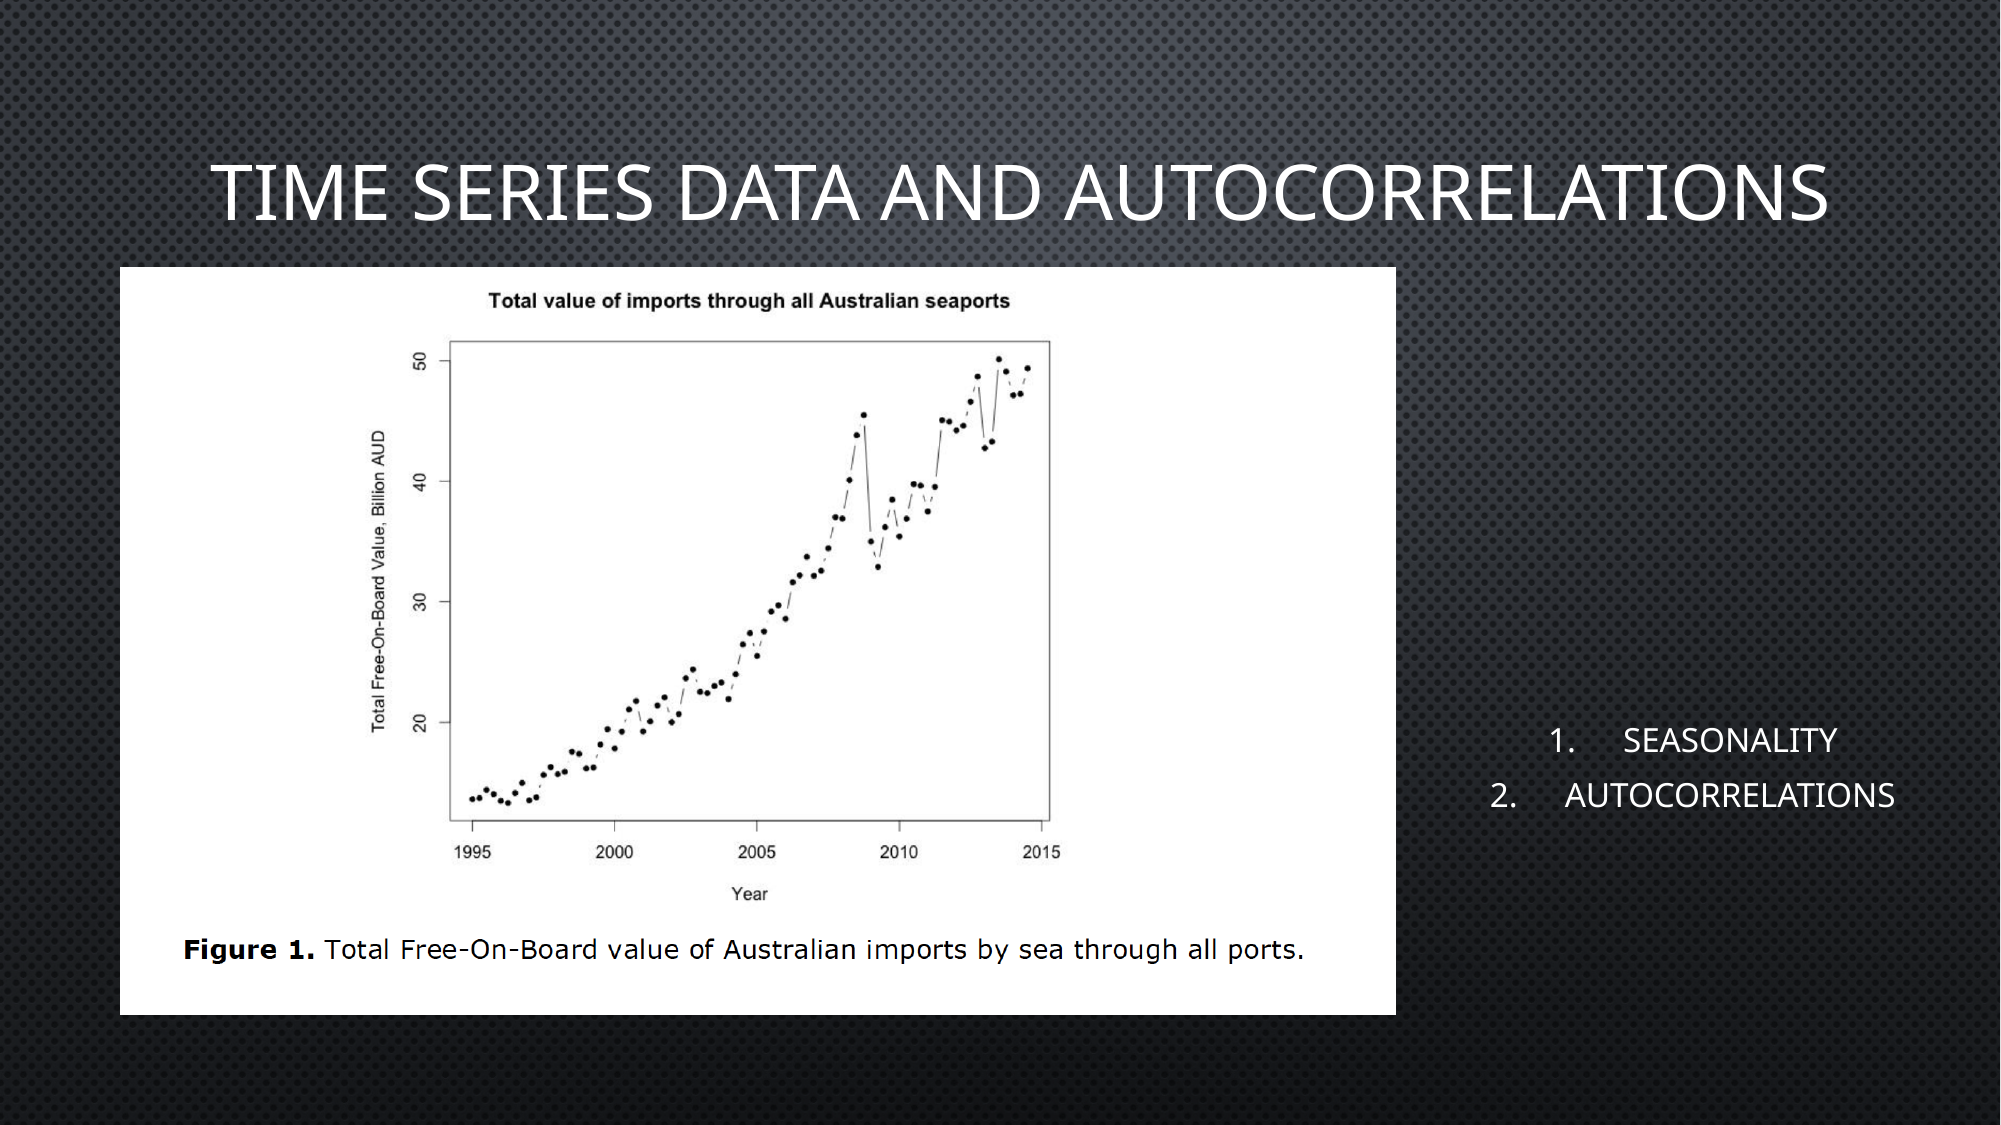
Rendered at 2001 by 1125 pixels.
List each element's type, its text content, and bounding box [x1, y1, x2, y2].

subtitle Seasonality autocorrelations [1416, 716, 1970, 1011]
title Time series data and autocorrelations [150, 99, 1892, 244]
picture [119, 267, 1396, 1015]
